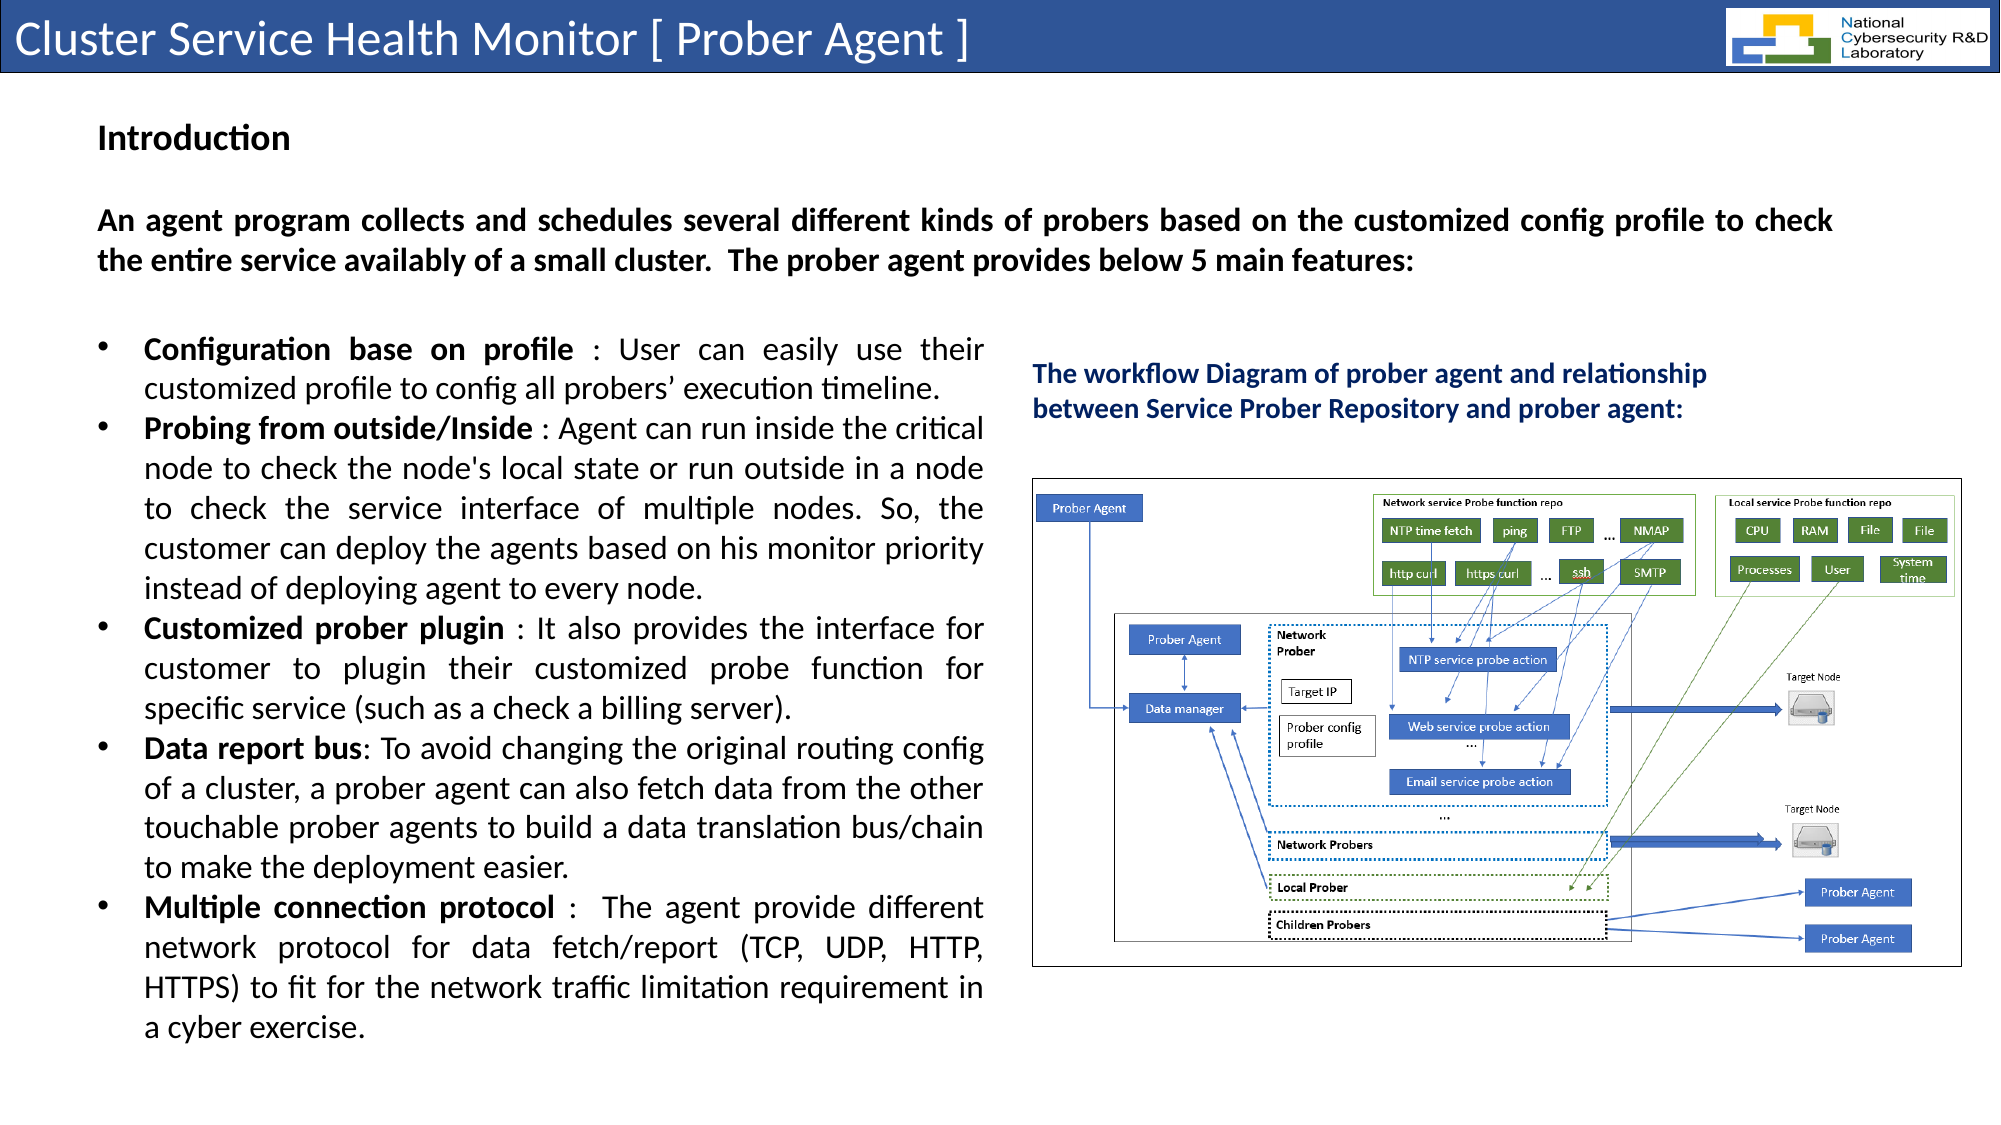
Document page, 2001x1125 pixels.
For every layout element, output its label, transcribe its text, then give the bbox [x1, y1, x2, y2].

text_box The workflow Diagram of prober agent and relationship between Service Prober Repository and prober agent: [1017, 346, 1792, 432]
text_box Configuration base on profile : User can easily use their customized profile to config all probers’ execution timeline. Probing from outside/Inside : Agent can run inside the critical node to check the node's local state or run outside in a node to check the service interface of multiple nodes. So, the customer can deploy the agents based on his monitor priority instead of deploying agent to every node. Customized prober plugin : It also provides the interface for customer to plugin their customized probe function for specific service (such as a check a billing server). Data report bus: To avoid changing the original routing config of a cluster, a prober agent can also fetch data from the other touchable prober agents to build a data translation bus/chain to make the deployment easier. Multiple connection protocol : The agent provide different network protocol for data fetch/report (TCP, UDP, HTTP, HTTPS) to fit for the network traffic limitation requirement in a cyber exercise. [82, 319, 1000, 1053]
text_box Introduction An agent program collects and schedules several different kinds of probers based on the customized config profile to check the entire service availably of a small cluster. The prober agent provides below 5 main features: [82, 105, 1852, 286]
picture [1726, 8, 1990, 66]
picture [1032, 478, 1961, 966]
text_box Cluster Service Health Monitor [ Prober Agent ] [0, 0, 2000, 73]
